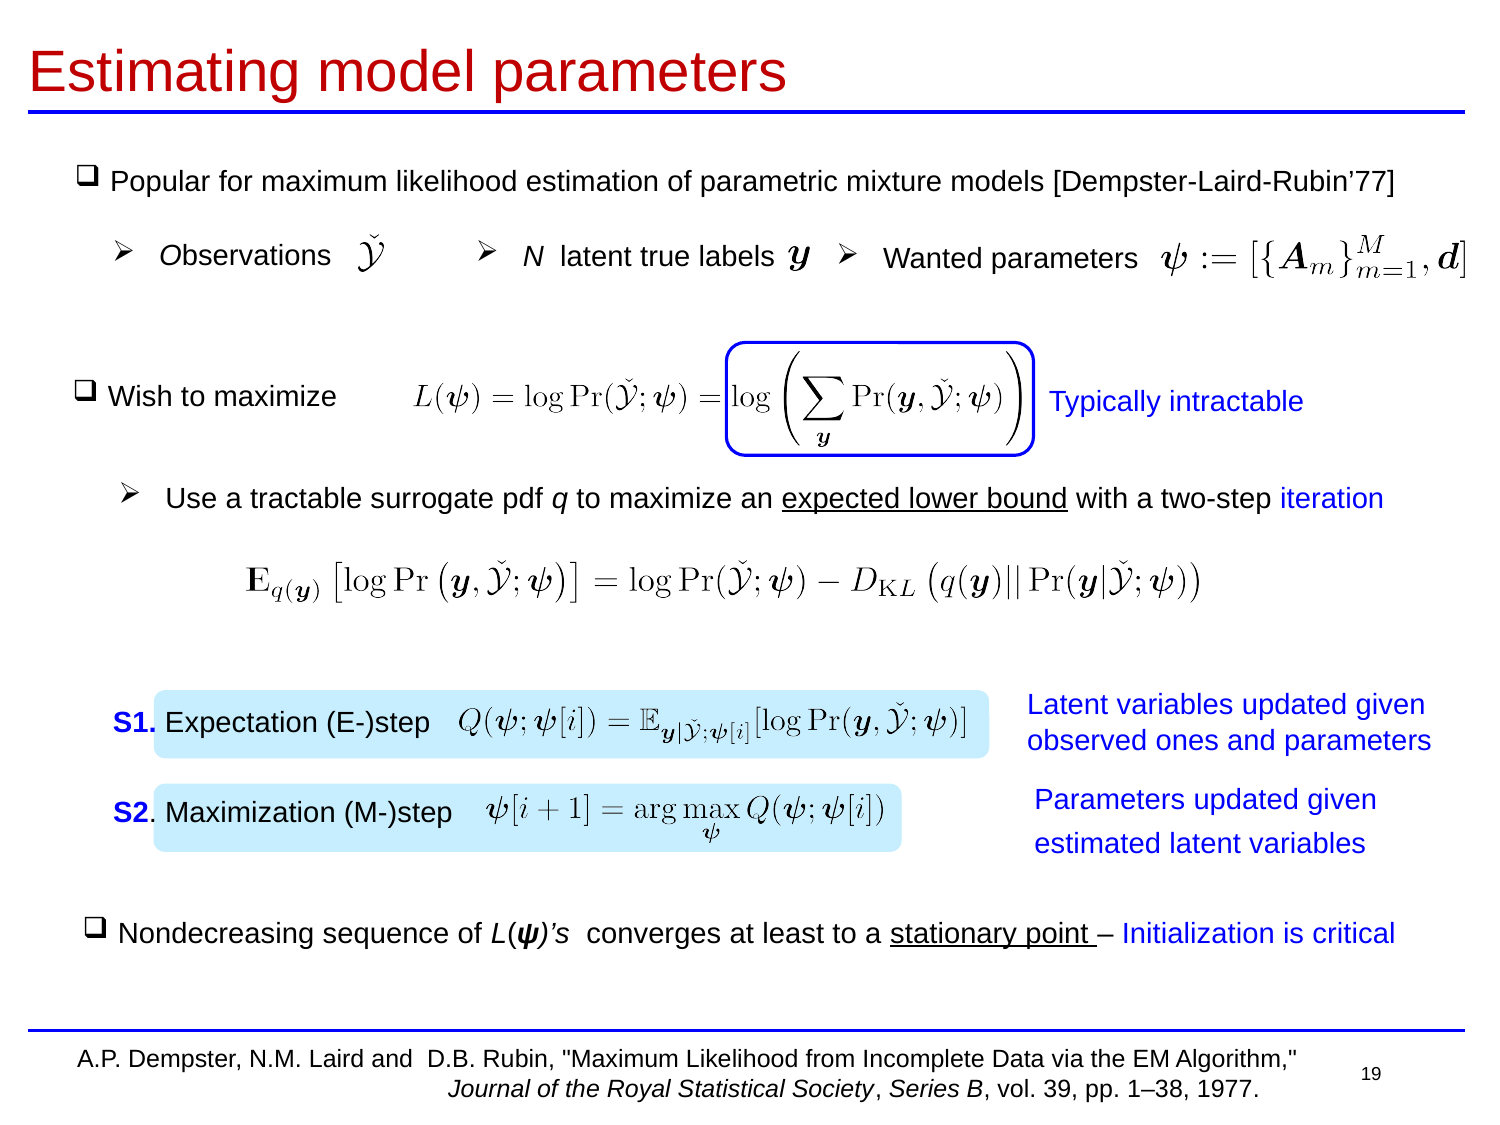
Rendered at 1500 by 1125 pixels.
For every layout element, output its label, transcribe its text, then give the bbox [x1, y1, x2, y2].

text_box Popular for maximum likelihood estimation of parametric mixture models [Dempster-Laird-Rubin’77] [60, 155, 1429, 205]
text_box Use a tractable surrogate pdf q to maximize an expected lower bound with a two-step iteration [103, 472, 1400, 522]
title Estimating model parameters [13, 31, 1364, 115]
footer A.P. Dempster, N.M. Laird and D.B. Rubin, "Maximum Likelihood from Incomplete Data via the EM Algorithm," Journal of the Royal Statistical Society, Series B, vol. 39, pp. 1–38, 1977. [55, 1035, 1500, 1111]
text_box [725, 341, 1321, 456]
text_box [97, 228, 474, 281]
text_box Nondecreasing sequence of L(ψ)’s converges at least to a stationary point – Initialization is critical [68, 906, 1420, 957]
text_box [97, 678, 1449, 765]
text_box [56, 350, 725, 447]
picture [245, 560, 1199, 604]
text_box Wanted parameters [821, 232, 1198, 318]
picture [787, 245, 810, 272]
picture [1161, 234, 1466, 278]
slide_number 19 [1059, 1042, 1397, 1103]
text_box N latent true labels [461, 229, 837, 315]
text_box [97, 772, 1408, 870]
